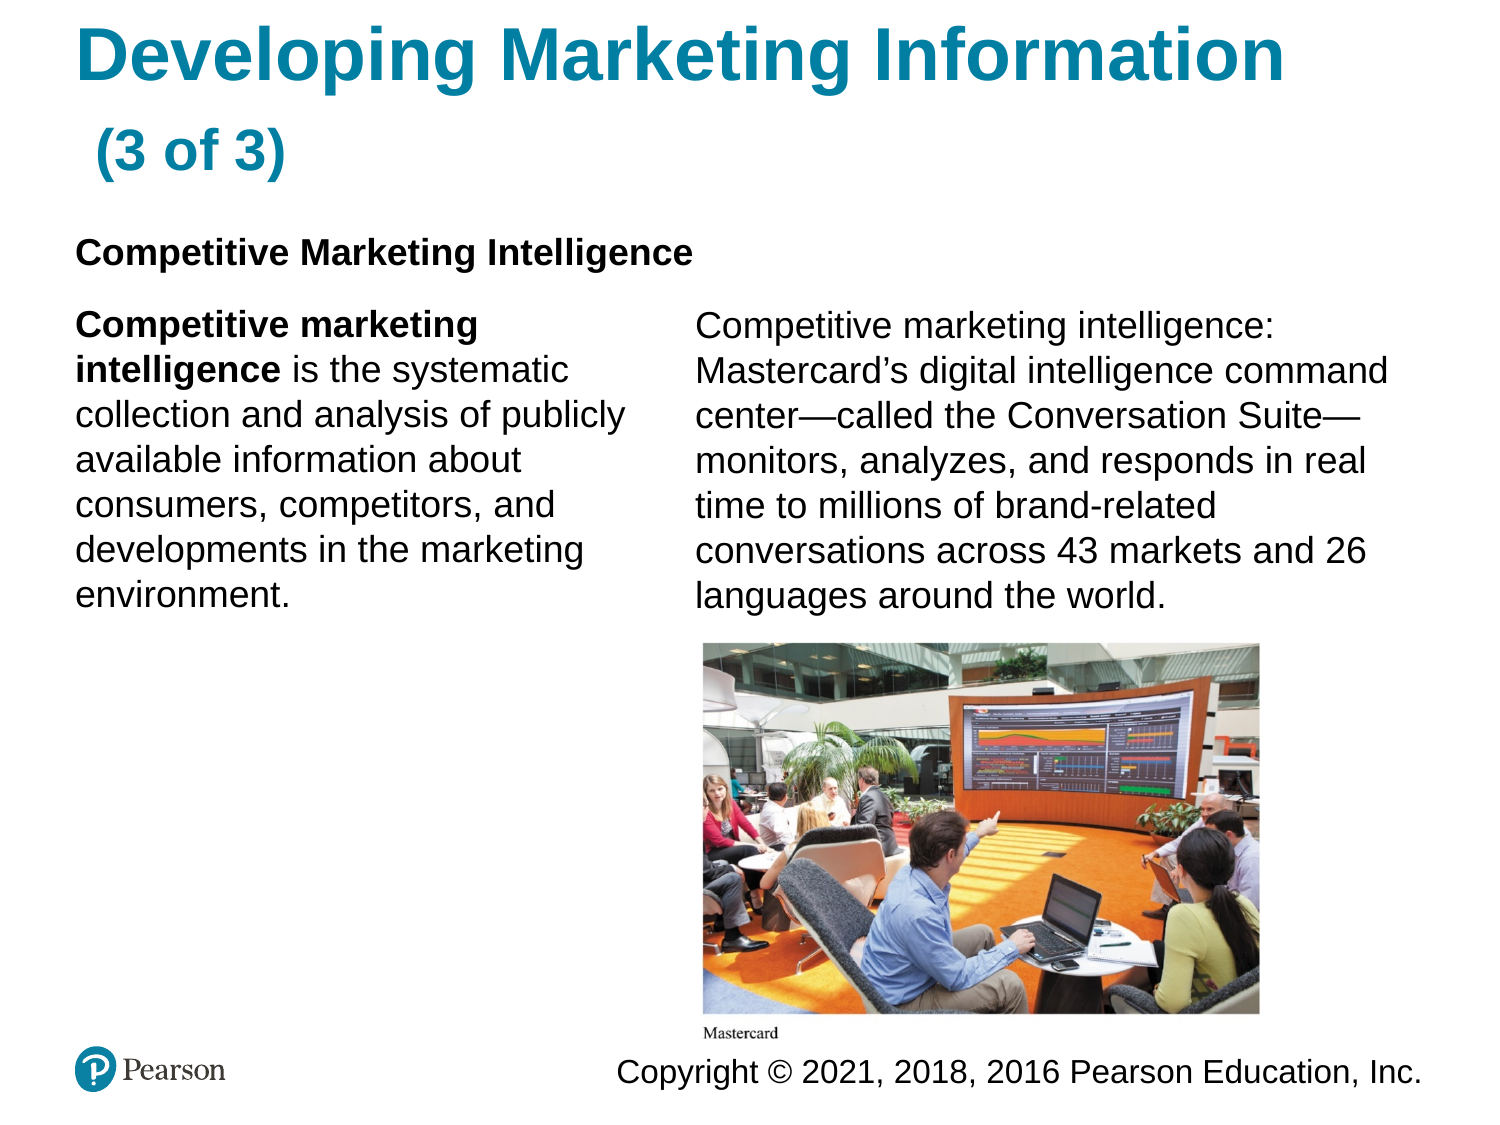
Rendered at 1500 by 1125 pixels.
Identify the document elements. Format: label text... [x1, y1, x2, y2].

picture [701, 642, 1260, 1039]
title Developing Marketing Information (3 of 3) [75, 21, 1425, 186]
list Competitive marketing intelligence: Mastercard’s digital intelligence command center—called the Conversation Suite—monitors, analyzes, and responds in real time to millions of brand-related conversations across 43 markets and 26 languages around the world. [694, 300, 1425, 624]
list Competitive Marketing Intelligence [75, 228, 1425, 866]
list Competitive marketing intelligence is the systematic collection and analysis of publicly available information about consumers, competitors, and developments in the marketing environment. [75, 299, 680, 625]
